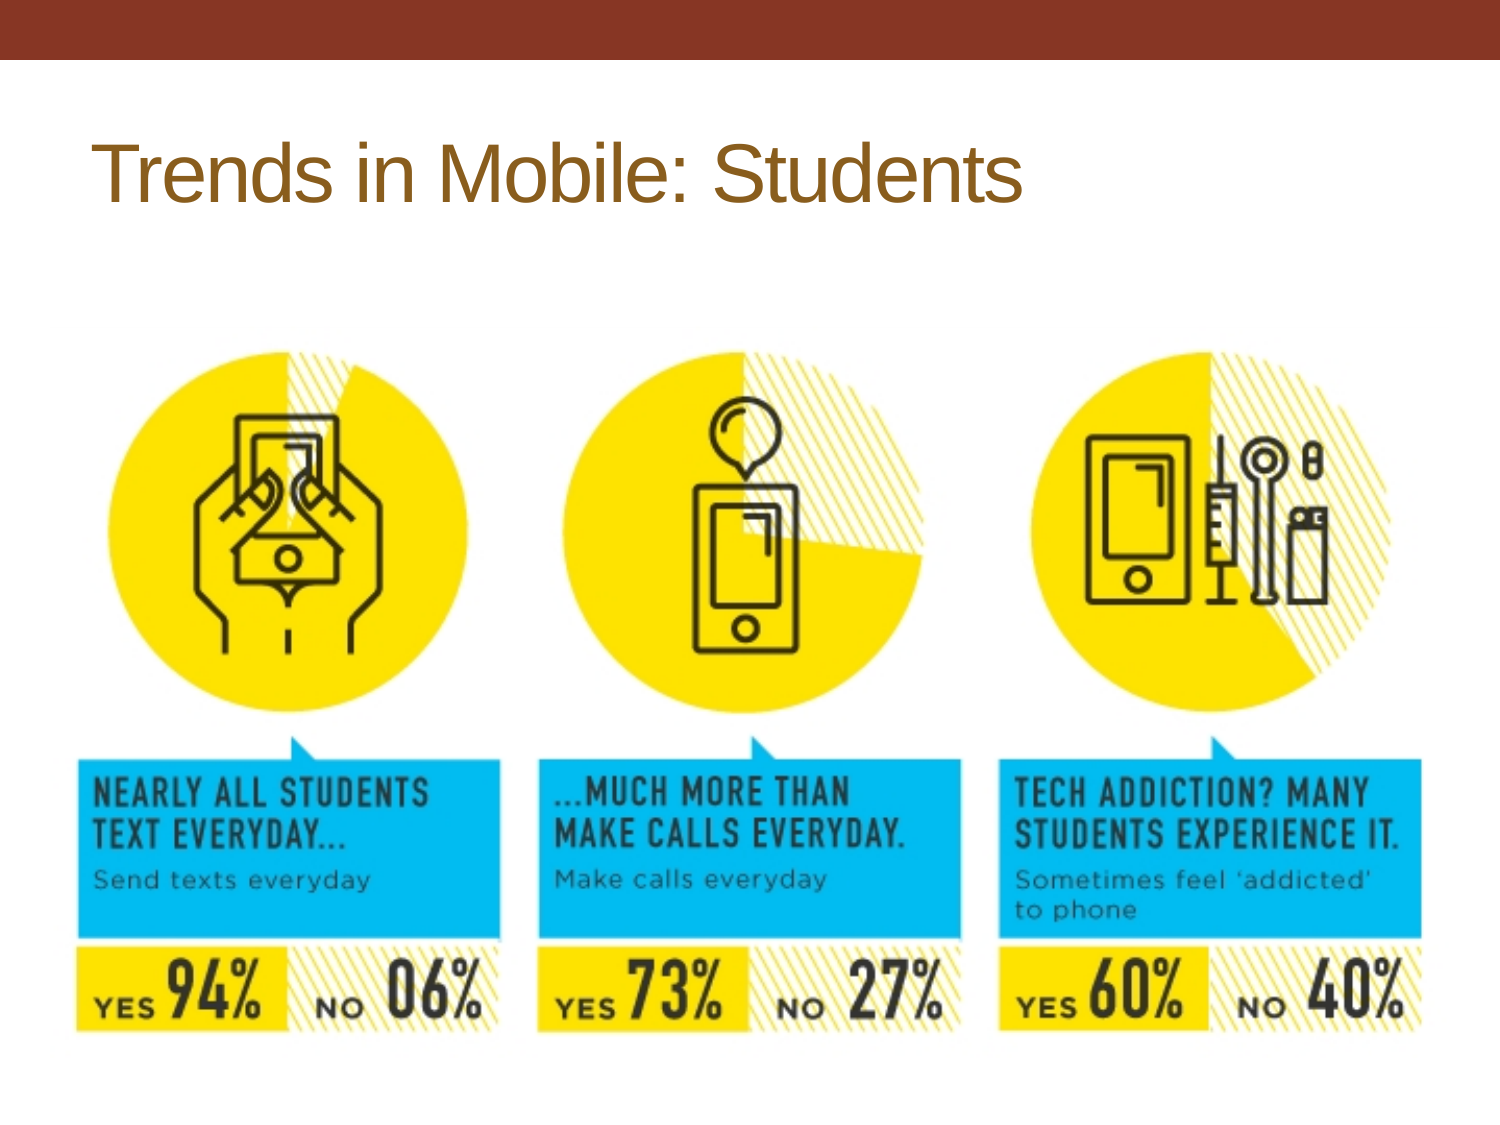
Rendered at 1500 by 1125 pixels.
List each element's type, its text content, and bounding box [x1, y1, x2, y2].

picture [50, 326, 1449, 1058]
title Trends in Mobile: Students [75, 87, 1425, 250]
